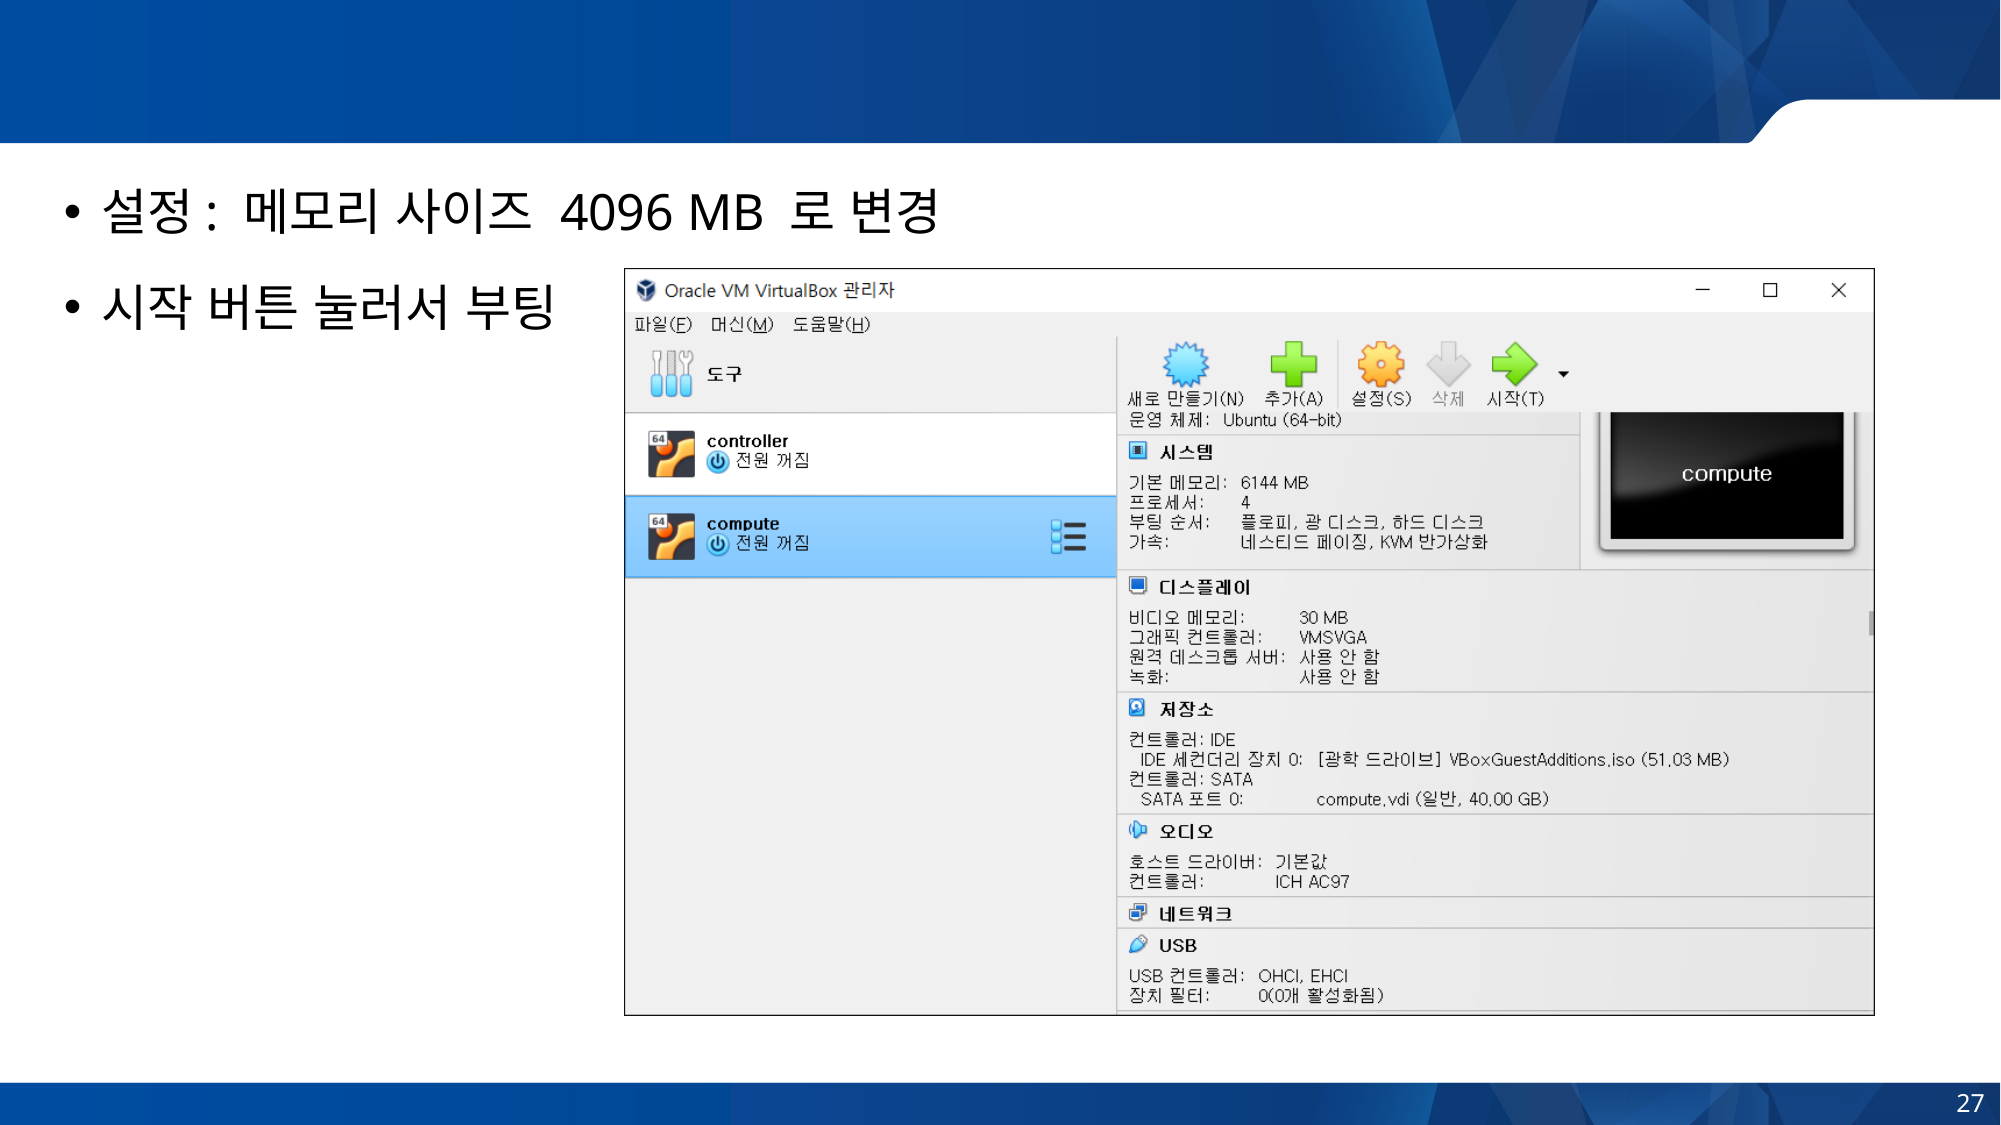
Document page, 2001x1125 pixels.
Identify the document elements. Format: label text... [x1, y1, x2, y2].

list 설정: 메모리 사이즈 4096 MB 로 변경 시작 버튼 눌러서 부팅 [48, 158, 1961, 1069]
picture [0, 0, 2001, 1125]
slide_number 27 [1787, 1084, 2000, 1125]
